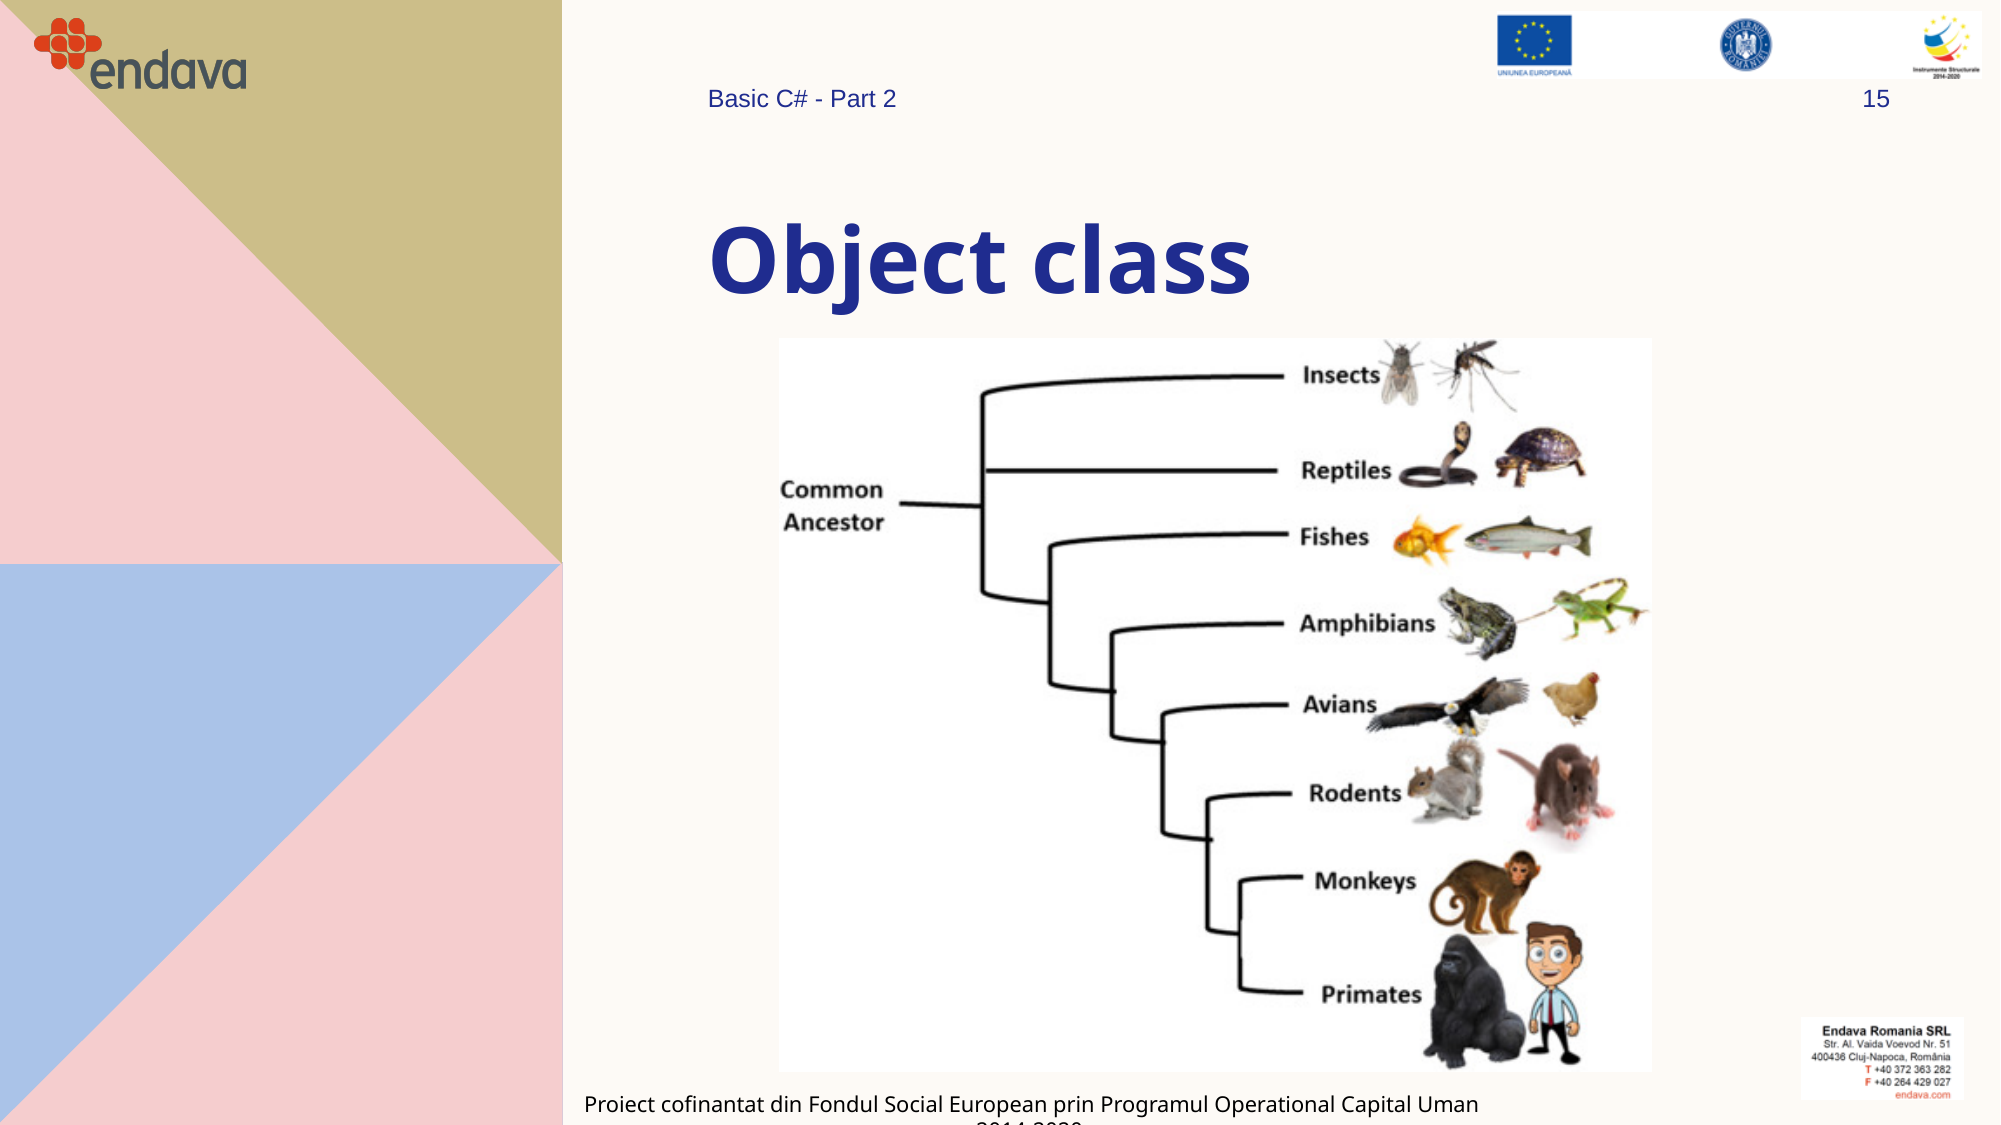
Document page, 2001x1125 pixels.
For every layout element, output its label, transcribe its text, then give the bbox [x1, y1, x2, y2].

slide_number 15 [1795, 79, 1958, 120]
picture [34, 18, 246, 89]
picture [1497, 11, 1982, 79]
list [779, 338, 1652, 1072]
picture [1801, 1017, 1964, 1100]
text_box Proiect cofinantat din Fondul Social European prin Programul Operational Capital Uman 2014-2020 [551, 1083, 1514, 1125]
footer Basic C# - Part 2 [693, 75, 1218, 120]
title Object class [693, 194, 1851, 321]
